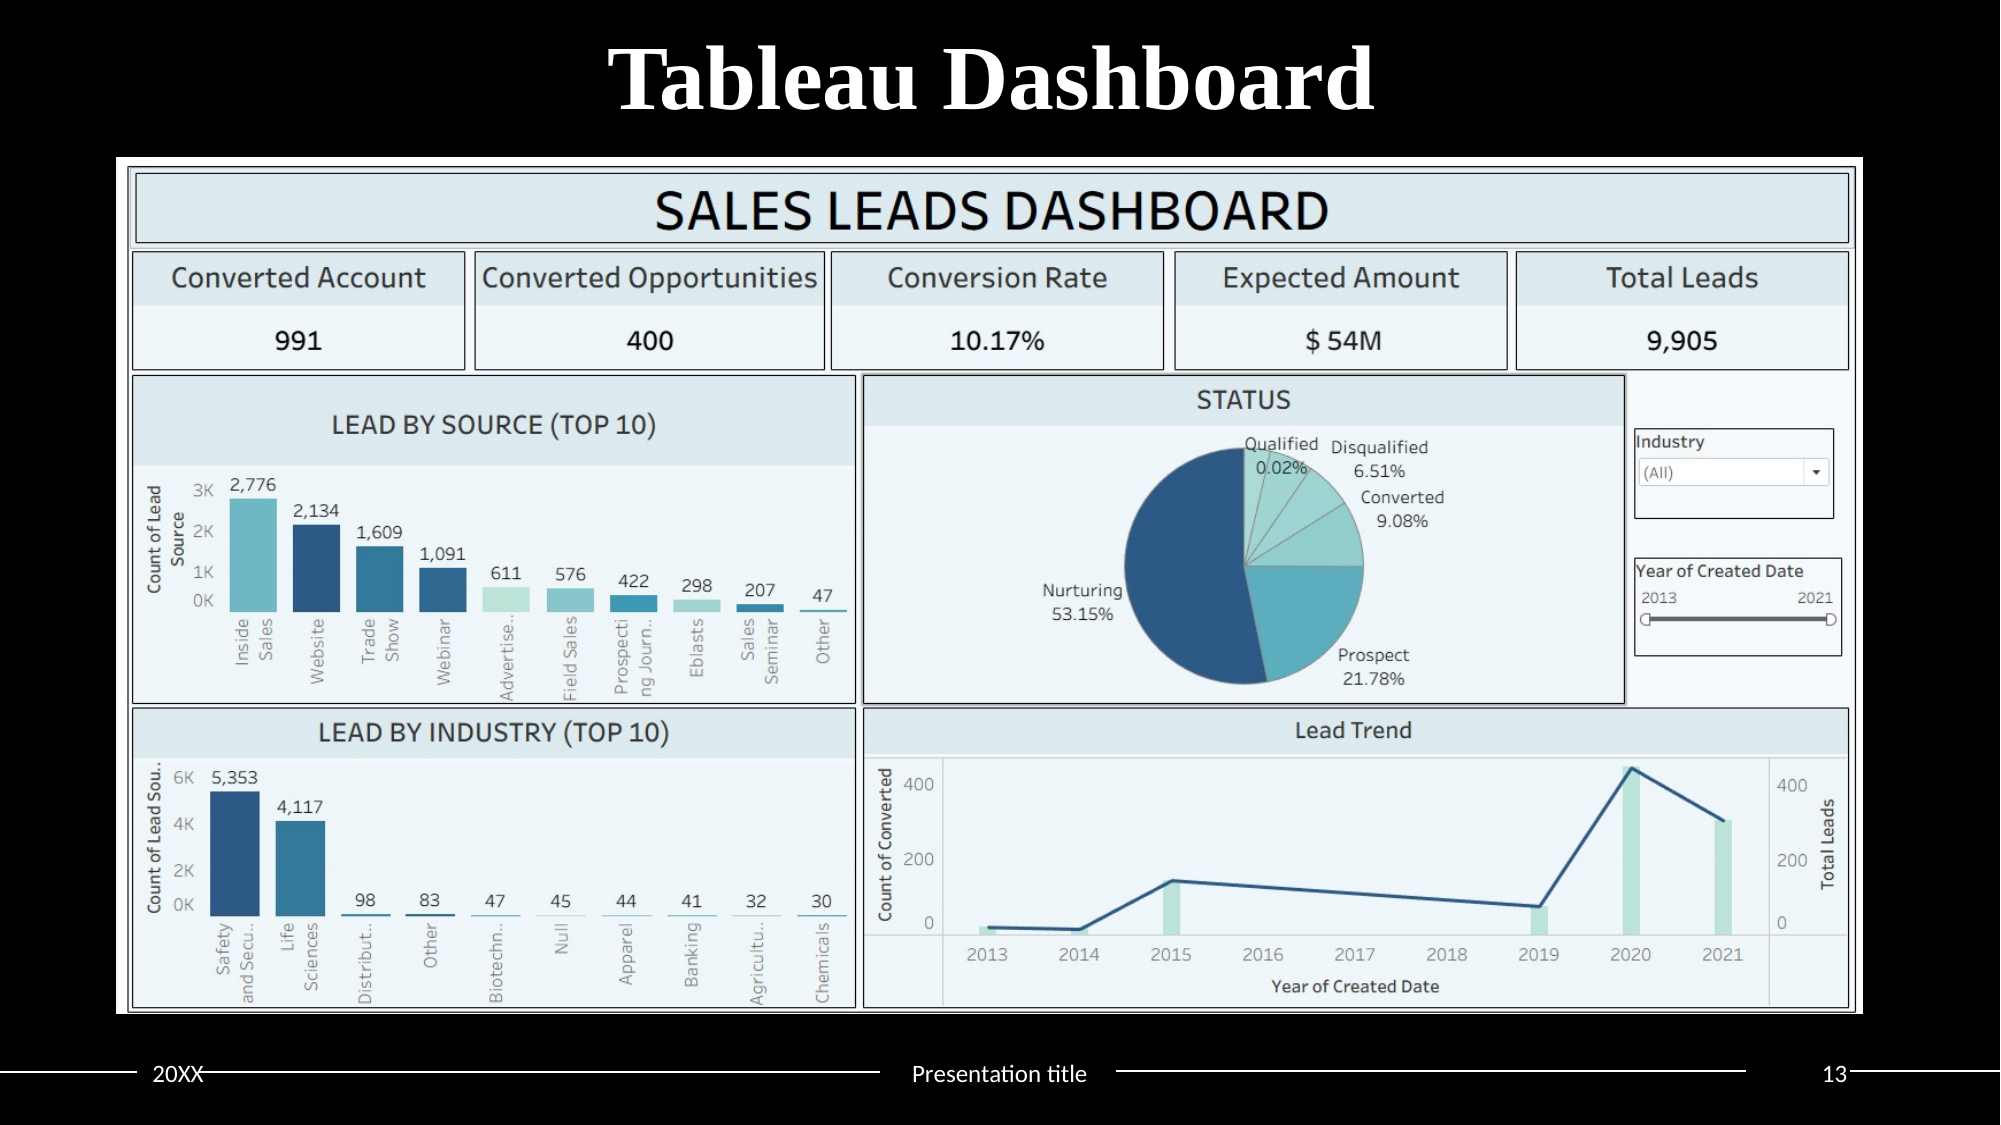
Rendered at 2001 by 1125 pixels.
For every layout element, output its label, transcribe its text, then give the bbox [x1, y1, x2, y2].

title Tableau Dashboard [137, 22, 1847, 138]
slide_number 20XX [137, 1042, 588, 1103]
footer Presentation title [662, 1042, 1338, 1103]
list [116, 157, 1863, 1014]
slide_number 13 [1412, 1042, 1863, 1103]
